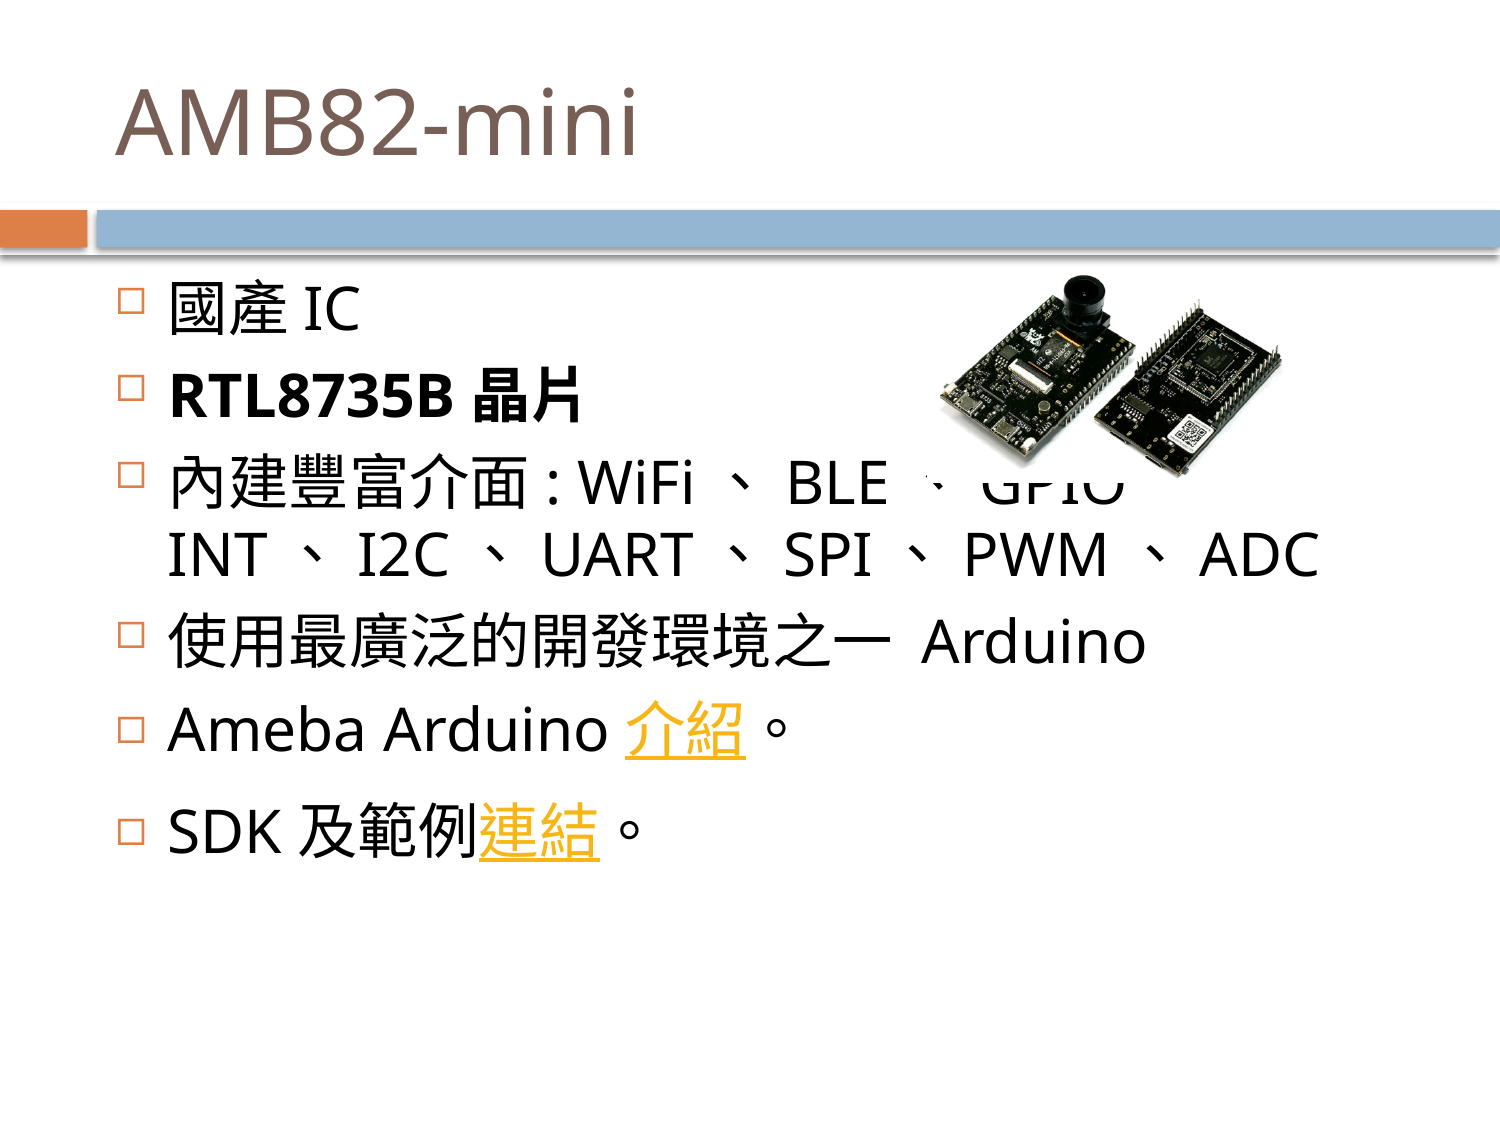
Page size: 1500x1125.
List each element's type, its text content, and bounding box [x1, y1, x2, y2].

title AMB82-mini [100, 37, 1438, 200]
list 國產IC RTL8735B晶片 內建豐富介面: WiFi、BLE、GPIO INT、I2C、UART、SPI、PWM、ADC 使用最廣泛的開發環境之一 Arduino Ameba Arduino介紹。 SDK及範例連結。 [100, 262, 1438, 1000]
picture [926, 266, 1291, 484]
